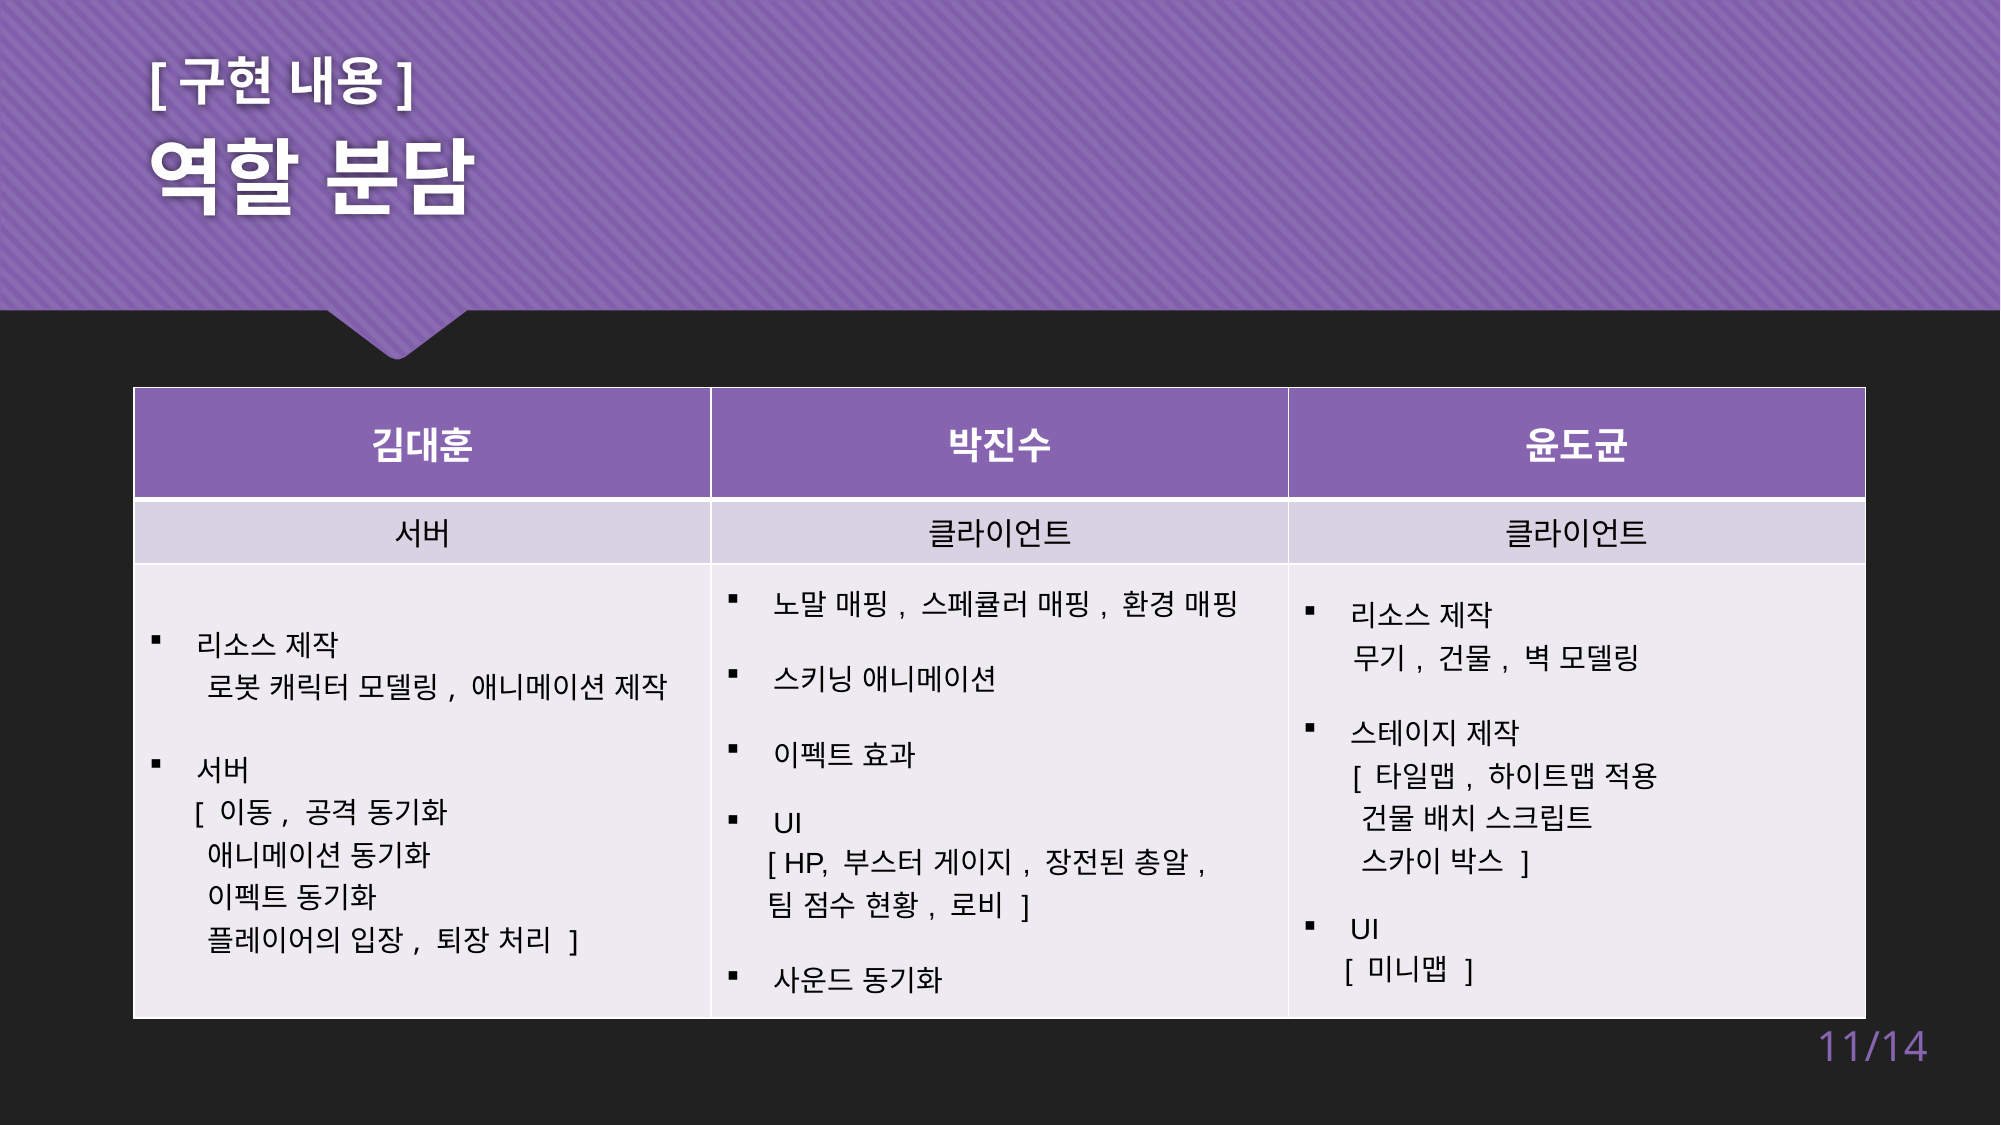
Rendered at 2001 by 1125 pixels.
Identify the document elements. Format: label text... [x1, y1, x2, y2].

table_cell 리소스 제작 무기, 건물, 벽 모델링 스테이지 제작 [ 타일맵, 하이트맵 적용 건물 배치 스크립트 스카이 박스 ] UI [ 미니맵 ] [1289, 565, 1865, 1017]
table_header 윤도균 [1289, 388, 1865, 497]
table_header 김대훈 [135, 388, 710, 497]
text_box [구현 내용] [134, 28, 1869, 119]
slide_number 11/14 [1768, 998, 1944, 1079]
table_cell 리소스 제작 로봇 캐릭터 모델링, 애니메이션 제작 서버 [ 이동, 공격 동기화 애니메이션 동기화 이펙트 동기화 플레이어의 입장, 퇴장 처리 ] [135, 565, 710, 1017]
title 역할 분담 [132, 128, 1868, 233]
table_cell 클라이언트 [1289, 502, 1865, 563]
table_cell 노말 매핑, 스페큘러 매핑, 환경 매핑 스키닝 애니메이션 이펙트 효과 UI [ HP, 부스터 게이지, 장전된 총알, 팀 점수 현황, 로비 ] 사운드 동기화 [712, 565, 1288, 1017]
table_cell 클라이언트 [712, 502, 1288, 563]
table_header 박진수 [712, 388, 1288, 497]
table_cell 서버 [135, 502, 710, 563]
